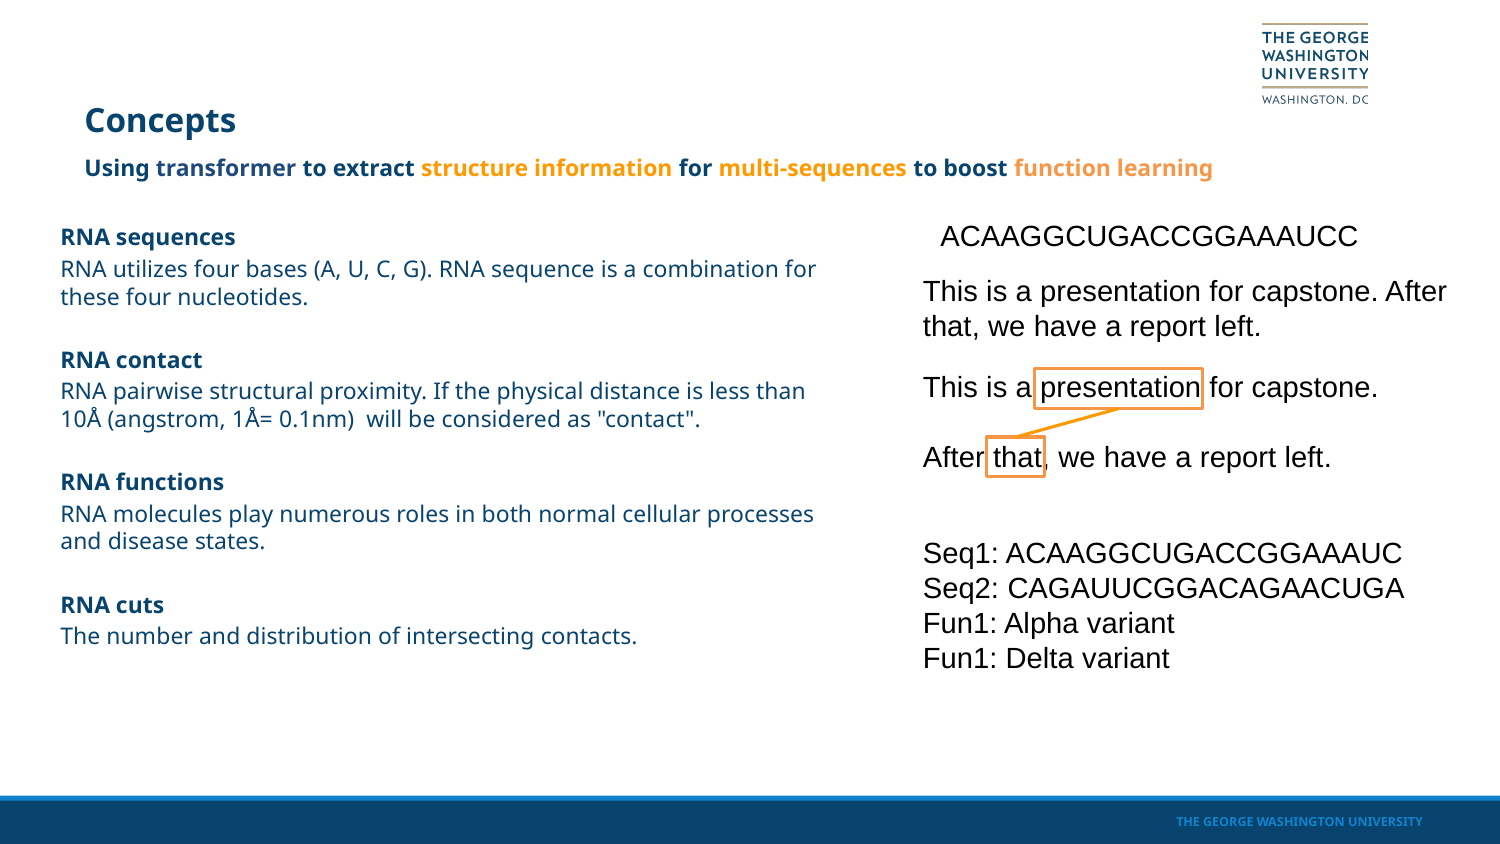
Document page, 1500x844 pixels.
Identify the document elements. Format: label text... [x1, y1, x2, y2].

text_box [1034, 368, 1203, 409]
text_box [986, 437, 1045, 477]
title Concepts [75, 82, 1179, 144]
list Using transformer to extract structure information for multi-sequences to boost function learning [75, 148, 1372, 197]
text_box This is a presentation for capstone. After that, we have a report left. [907, 353, 1421, 489]
text_box ACAAGGCUGACCGGAAAUCC [925, 201, 1404, 256]
text_box This is a presentation for capstone. After that, we have a report left. [907, 256, 1473, 357]
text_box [1015, 408, 1119, 438]
picture [1262, 23, 1368, 104]
list RNA sequences RNA utilizes four bases (A, U, C, G). RNA sequence is a combination for these four nucleotides. RNA contact RNA pairwise structural proximity. If the physical distance is less than 10Å (angstrom, 1Å= 0.1nm) will be considered as "contact". RNA functions RNA molecules play numerous roles in both normal cellular processes and disease states. RNA cuts The number and distribution of intersecting contacts. [51, 186, 859, 744]
text_box Seq1: ACAAGGCUGACCGGAAAUC Seq2: CAGAUUCGGACAGAACUGA Fun1: Alpha variant Fun1: Delta variant [907, 519, 1421, 690]
